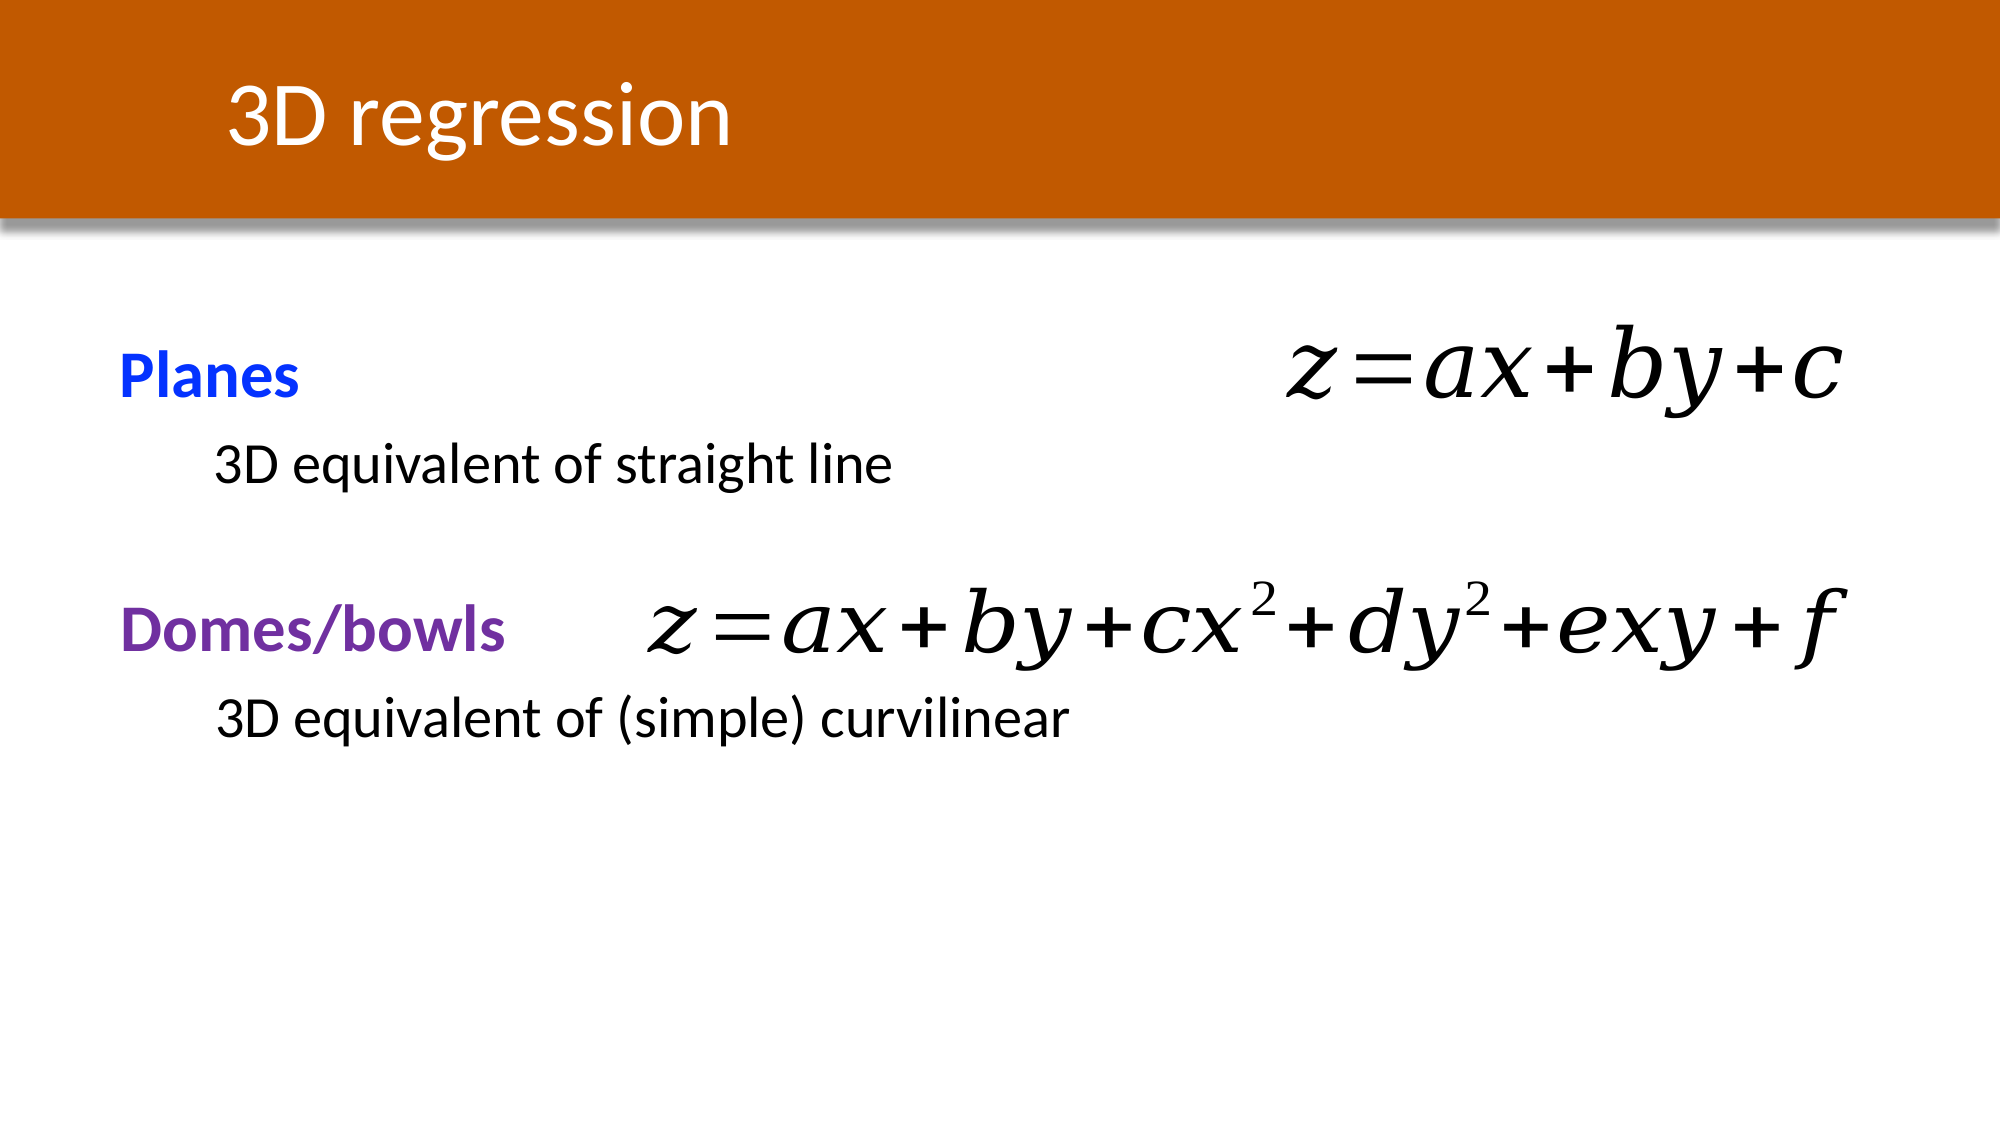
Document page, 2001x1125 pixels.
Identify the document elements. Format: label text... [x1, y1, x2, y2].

text_box Planes [105, 323, 316, 419]
text_box [0, 0, 2000, 219]
text_box Domes/bowls [105, 577, 522, 673]
text_box 3D equivalent of (simple) curvilinear [200, 671, 1086, 757]
text_box 3D regression [210, 17, 2000, 201]
text_box 3D equivalent of straight line [199, 417, 909, 503]
